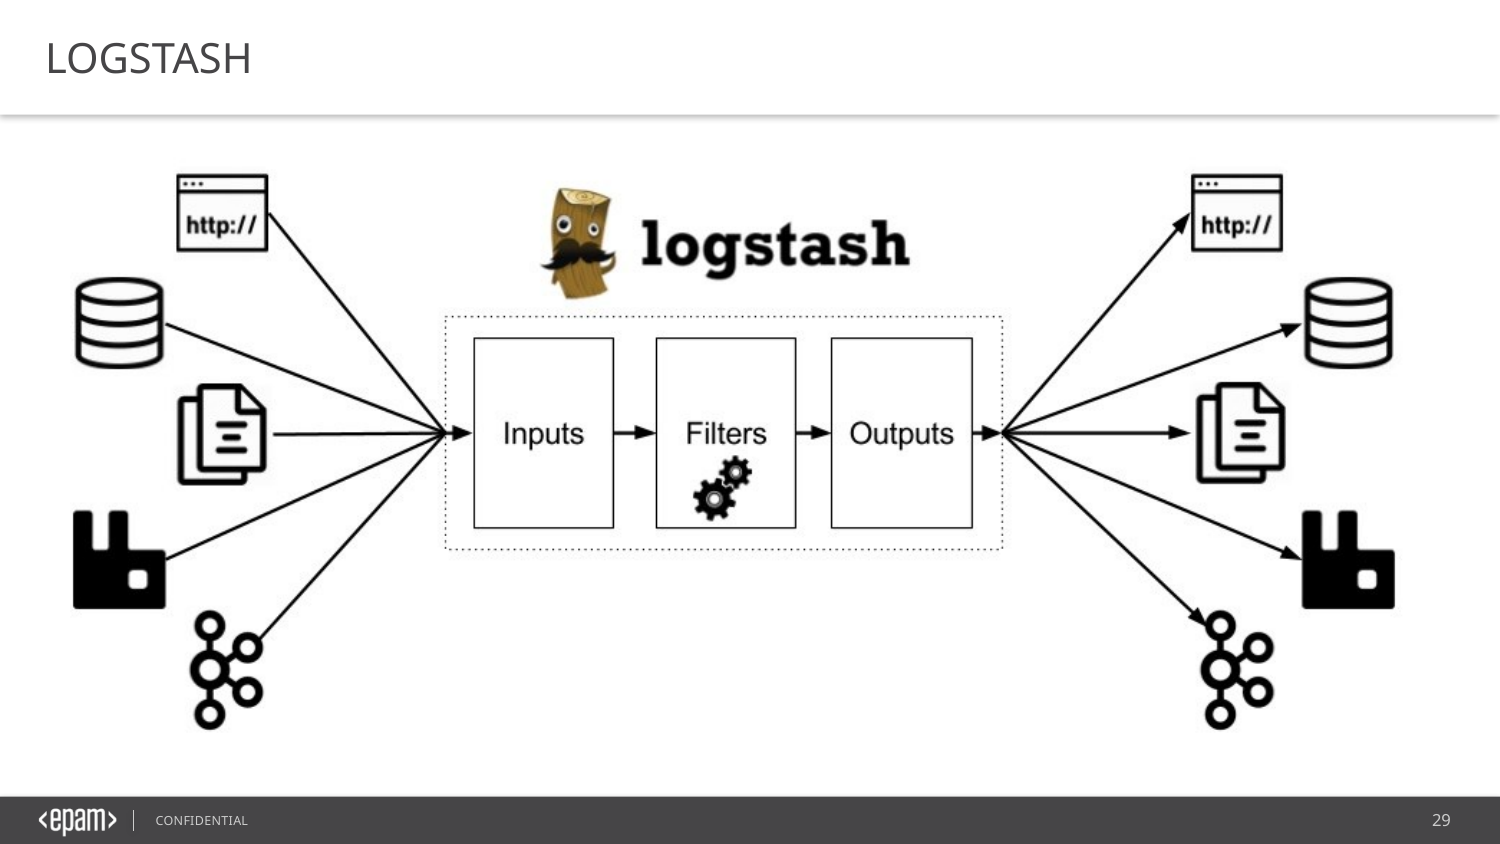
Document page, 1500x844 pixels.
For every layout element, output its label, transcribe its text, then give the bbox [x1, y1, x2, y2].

list logstash [0, 0, 1500, 115]
picture [35, 135, 1465, 753]
picture [38, 808, 117, 837]
